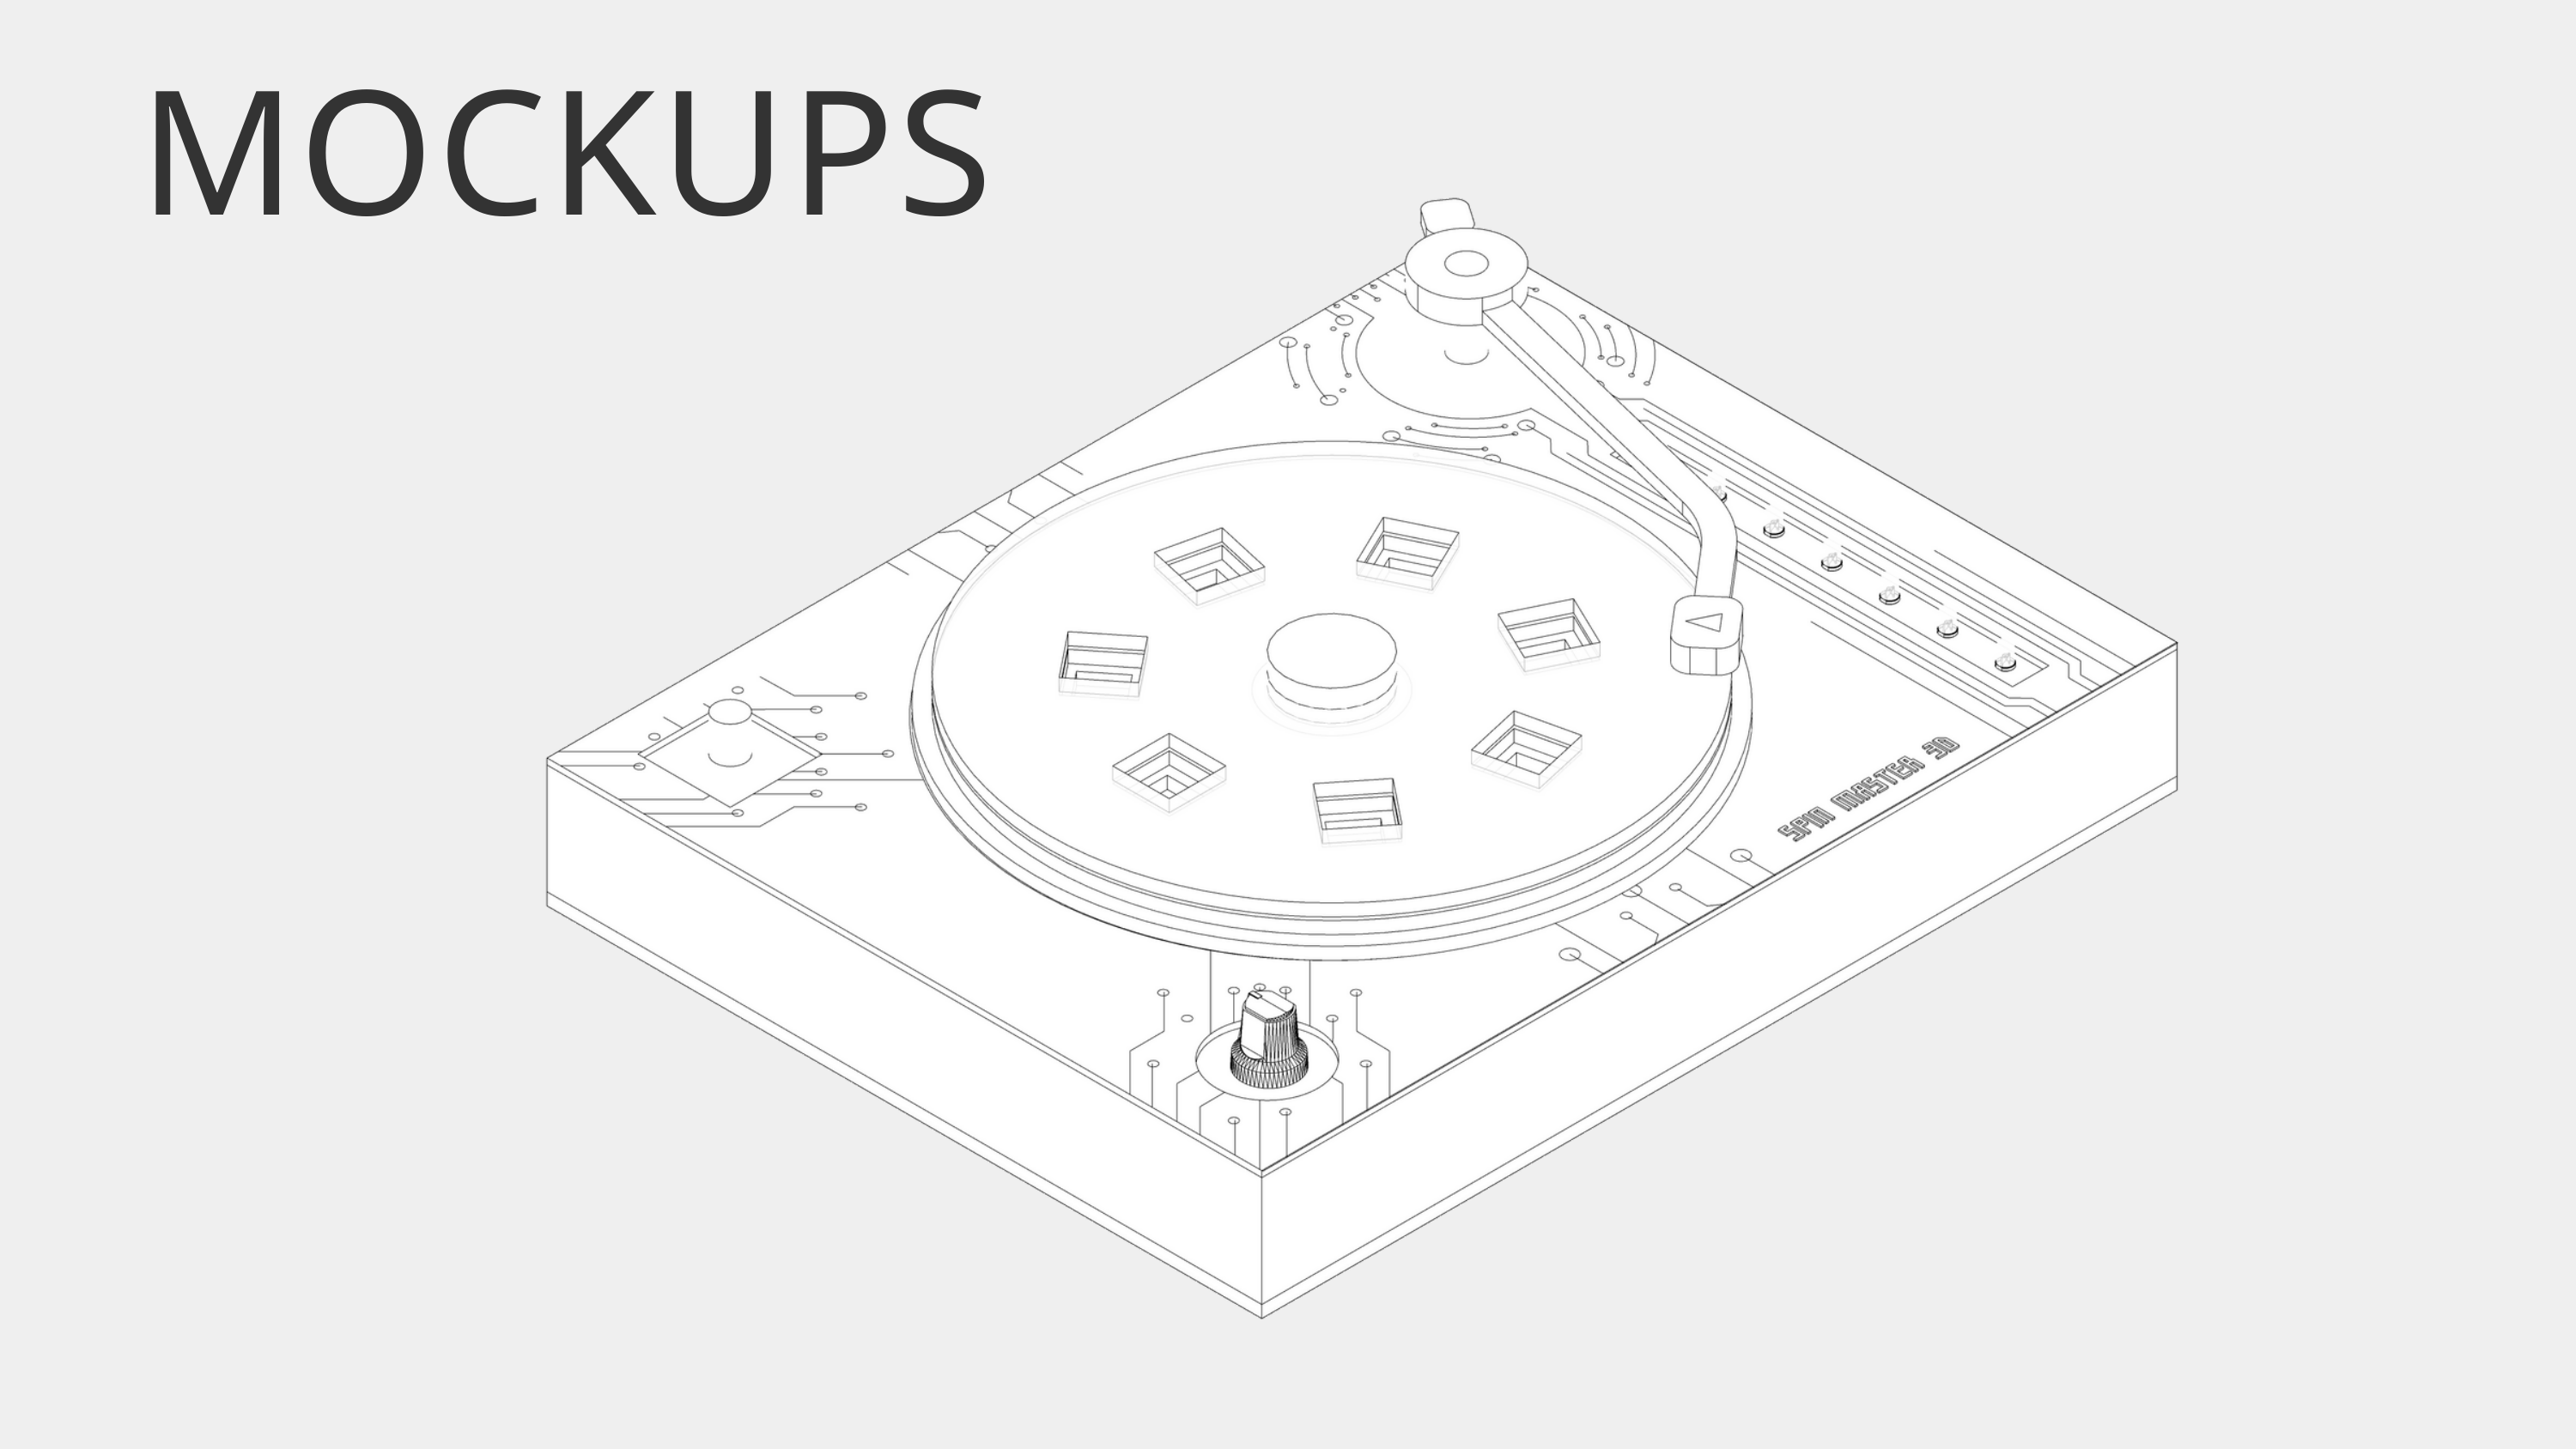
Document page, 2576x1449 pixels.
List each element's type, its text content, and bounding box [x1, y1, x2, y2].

text_box MOCKUPS [126, 80, 1007, 250]
text_box [0, 0, 2562, 1449]
